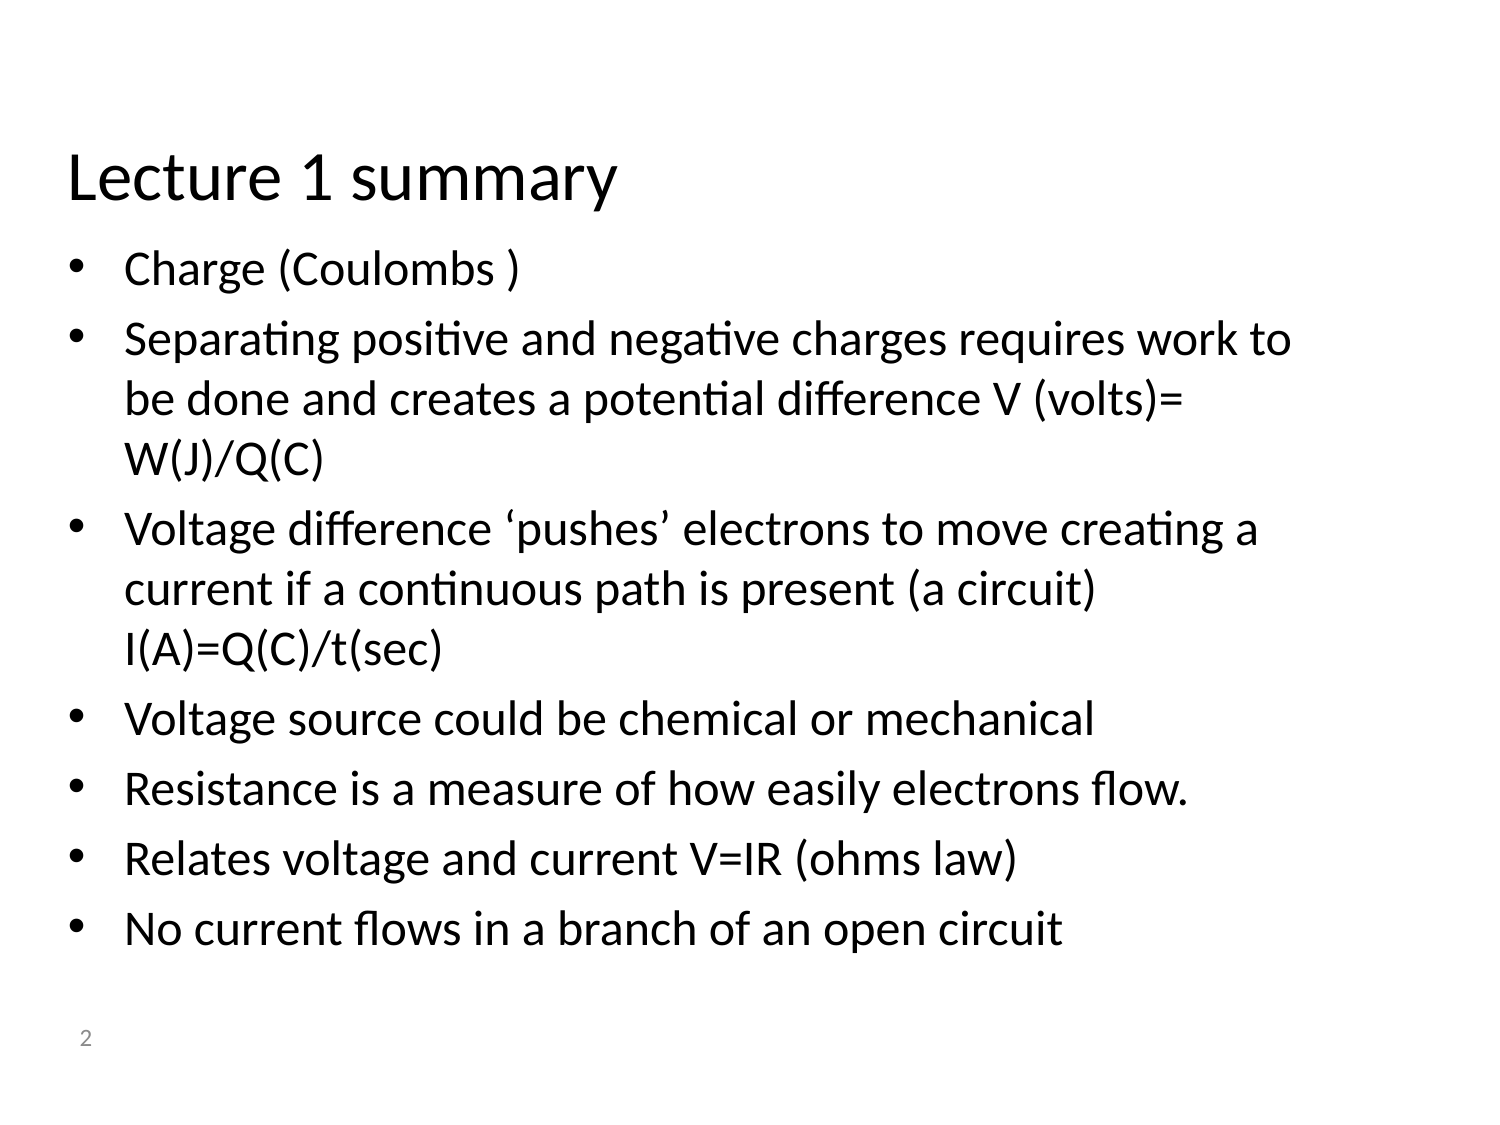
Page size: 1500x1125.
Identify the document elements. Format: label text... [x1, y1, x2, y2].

title Lecture 1 summary [52, 115, 1326, 227]
slide_number 2 [64, 1006, 415, 1067]
list Charge (Coulombs ) Separating positive and negative charges requires work to be done and creates a potential difference V (volts)= W(J)/Q(C) Voltage difference ‘pushes’ electrons to move creating a current if a continuous path is present (a circuit) I(A)=Q(C)/t(sec) Voltage source could be chemical or mechanical Resistance is a measure of how easily electrons flow. Relates voltage and current V=IR (ohms law) No current flows in a branch of an open circuit [52, 227, 1370, 837]
